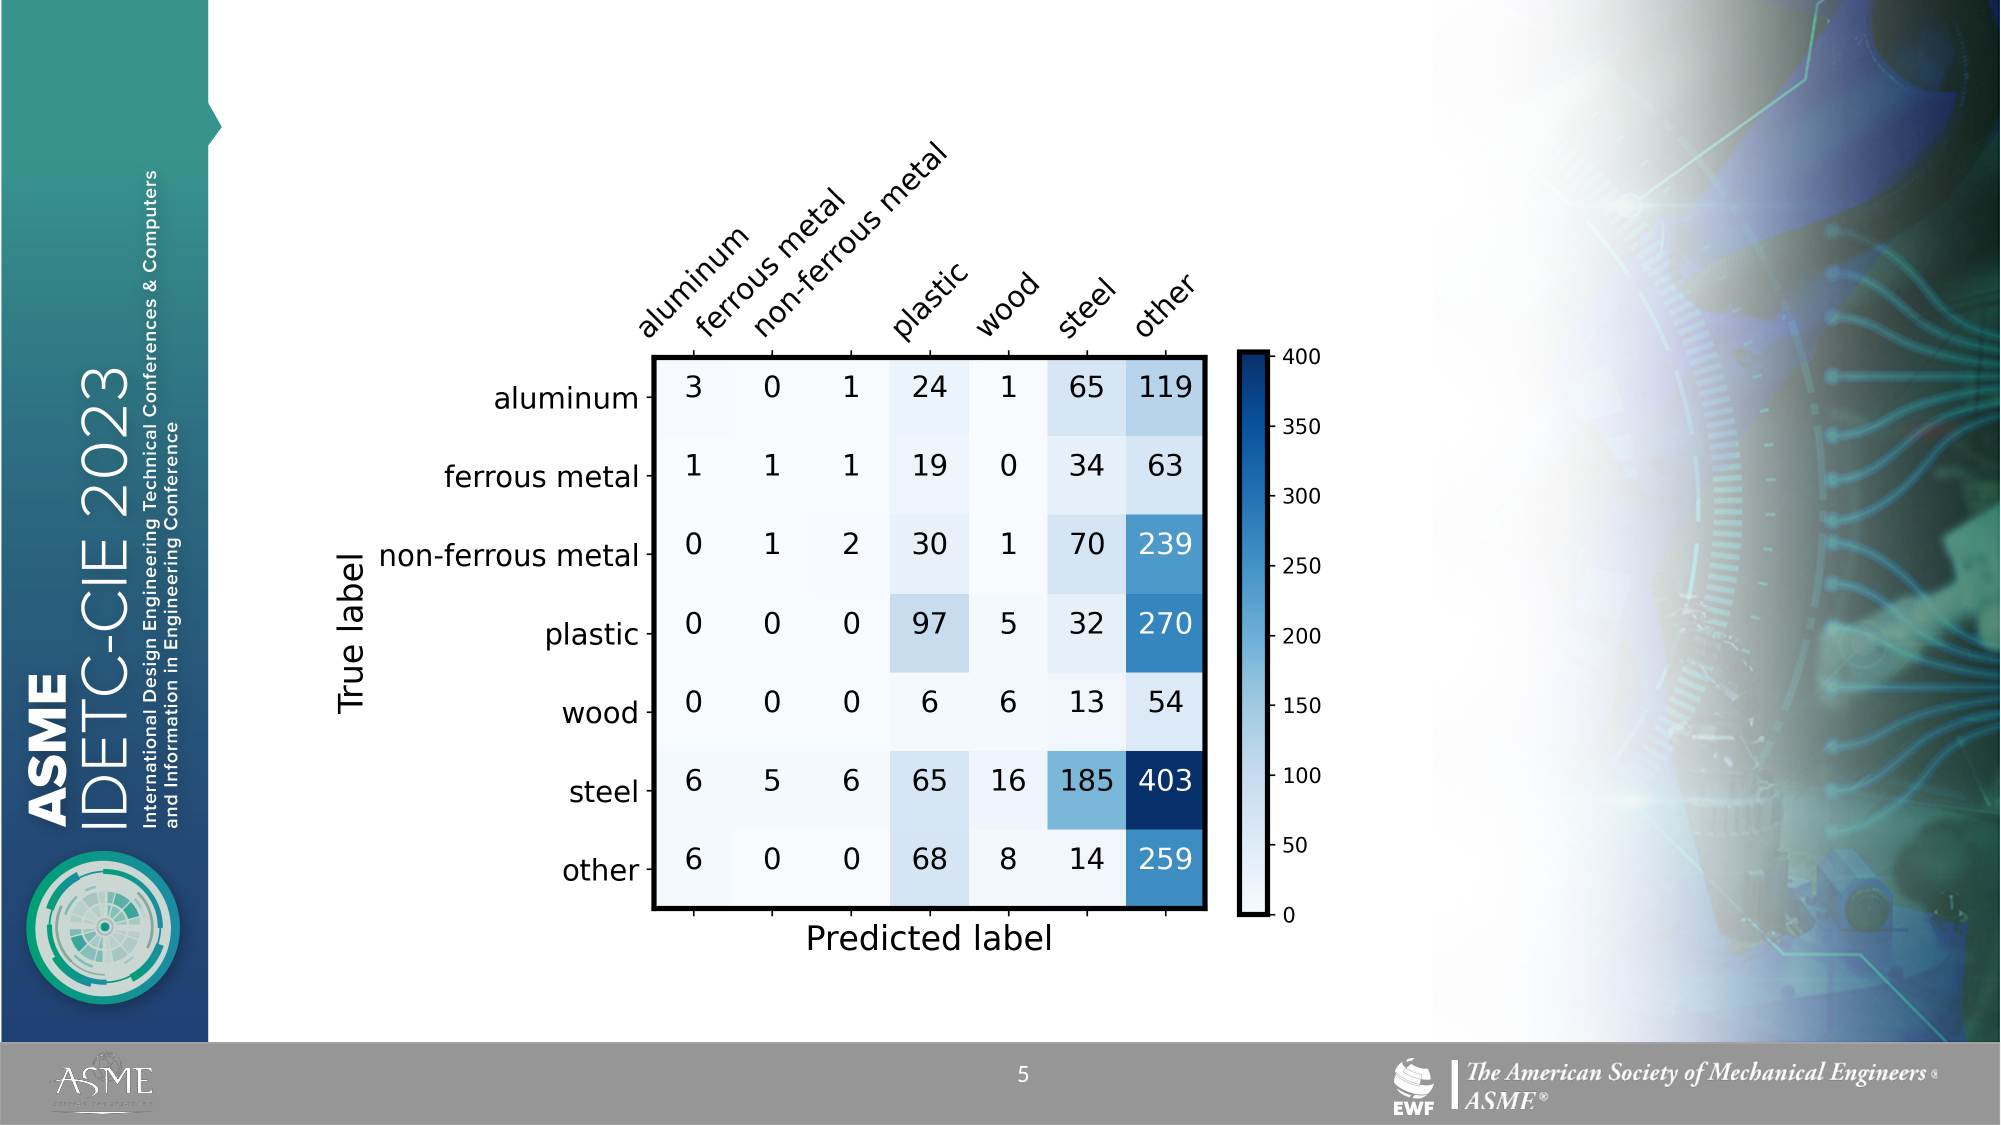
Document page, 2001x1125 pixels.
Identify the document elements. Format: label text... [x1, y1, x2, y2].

picture [1433, 0, 2000, 1042]
picture [1394, 1058, 1434, 1115]
slide_number 5 [594, 1042, 1045, 1103]
picture [314, 125, 1365, 971]
picture [0, 0, 222, 1042]
picture [49, 1052, 153, 1114]
